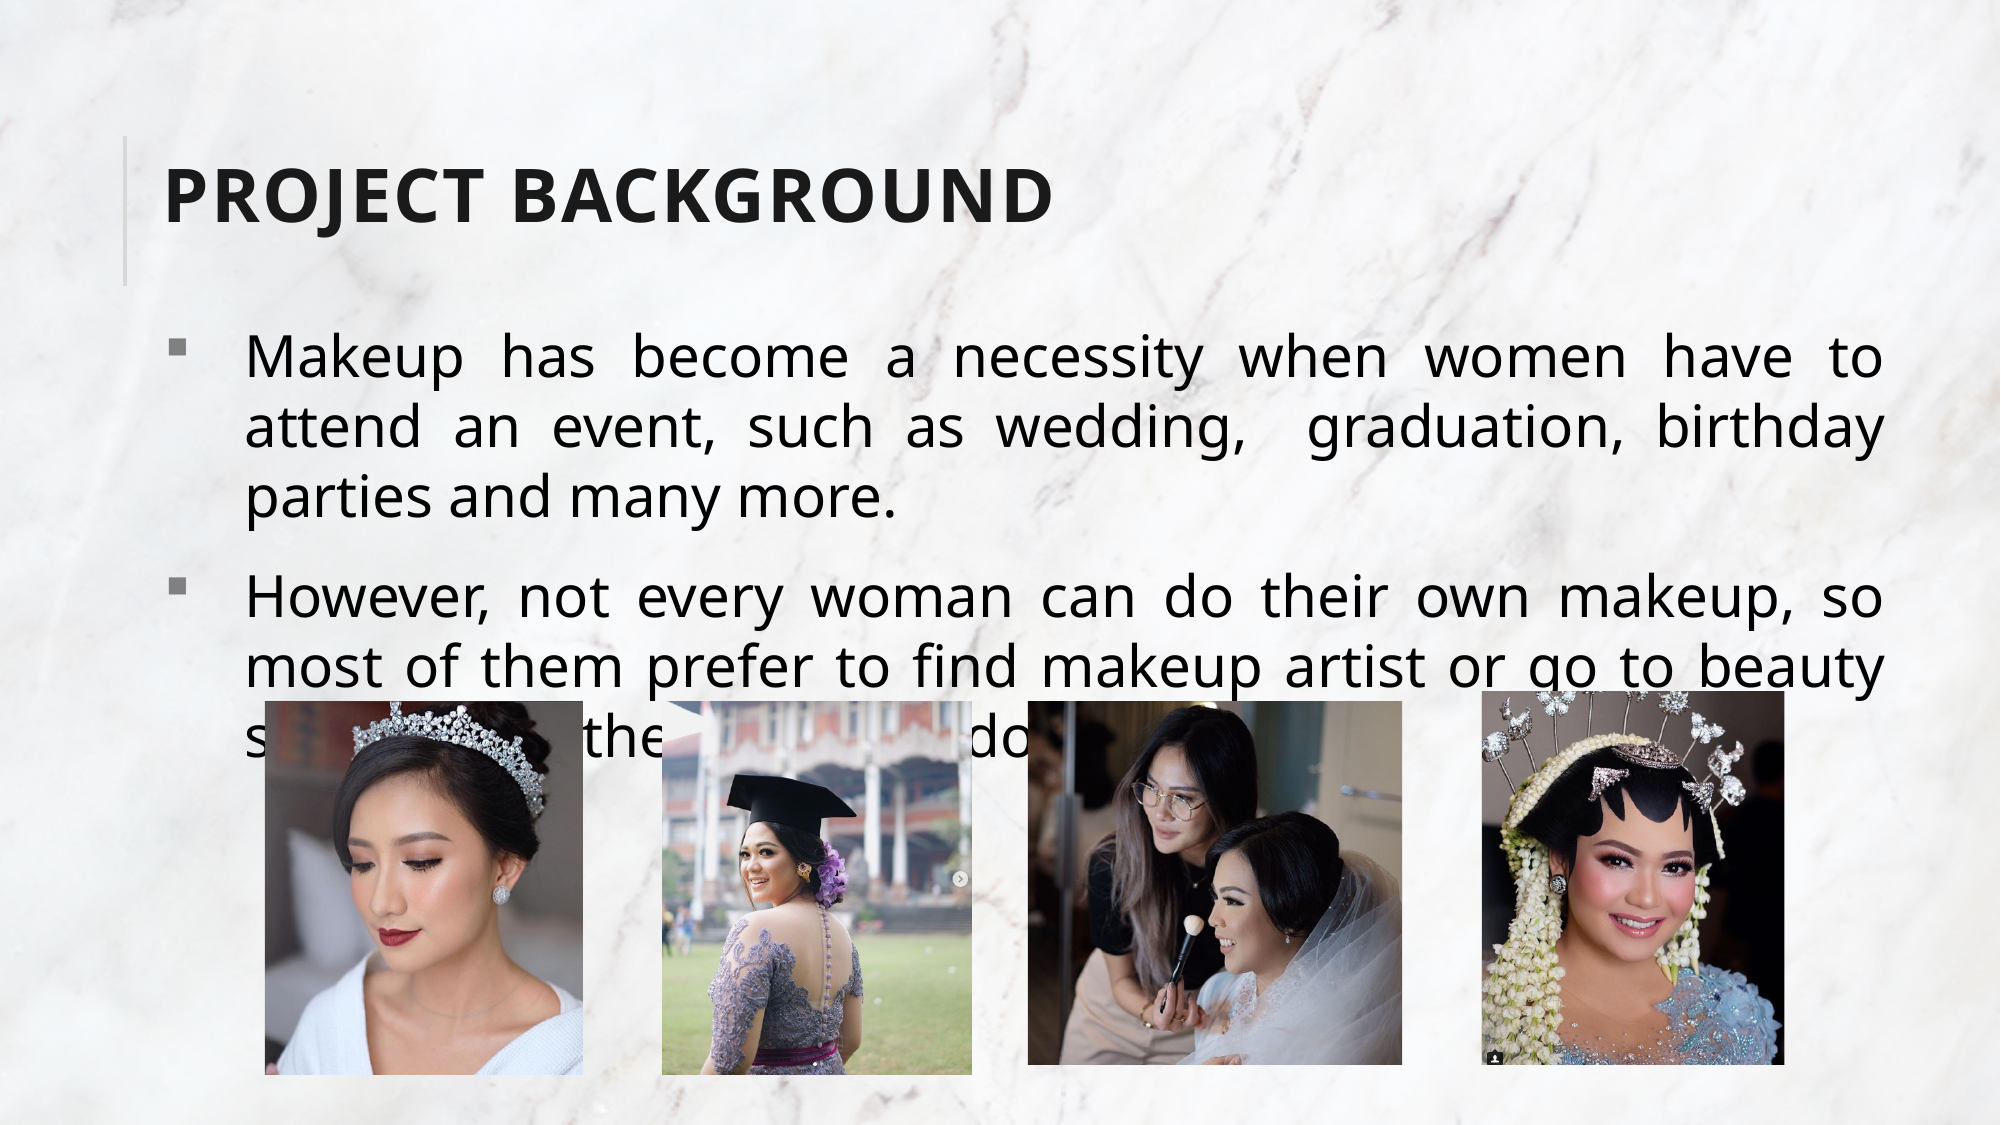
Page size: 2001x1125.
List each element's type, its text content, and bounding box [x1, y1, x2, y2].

picture [1481, 691, 1785, 1065]
title Project background [147, 158, 1743, 213]
picture [661, 701, 973, 1075]
list Makeup has become a necessity when women have to attend an event, such as wedding, graduation, birthday parties and many more. However, not every woman can do their own makeup, so most of them prefer to find makeup artist or go to beauty salon to get their makeup done [147, 213, 1893, 648]
picture [1027, 701, 1403, 1065]
picture [264, 701, 584, 1075]
